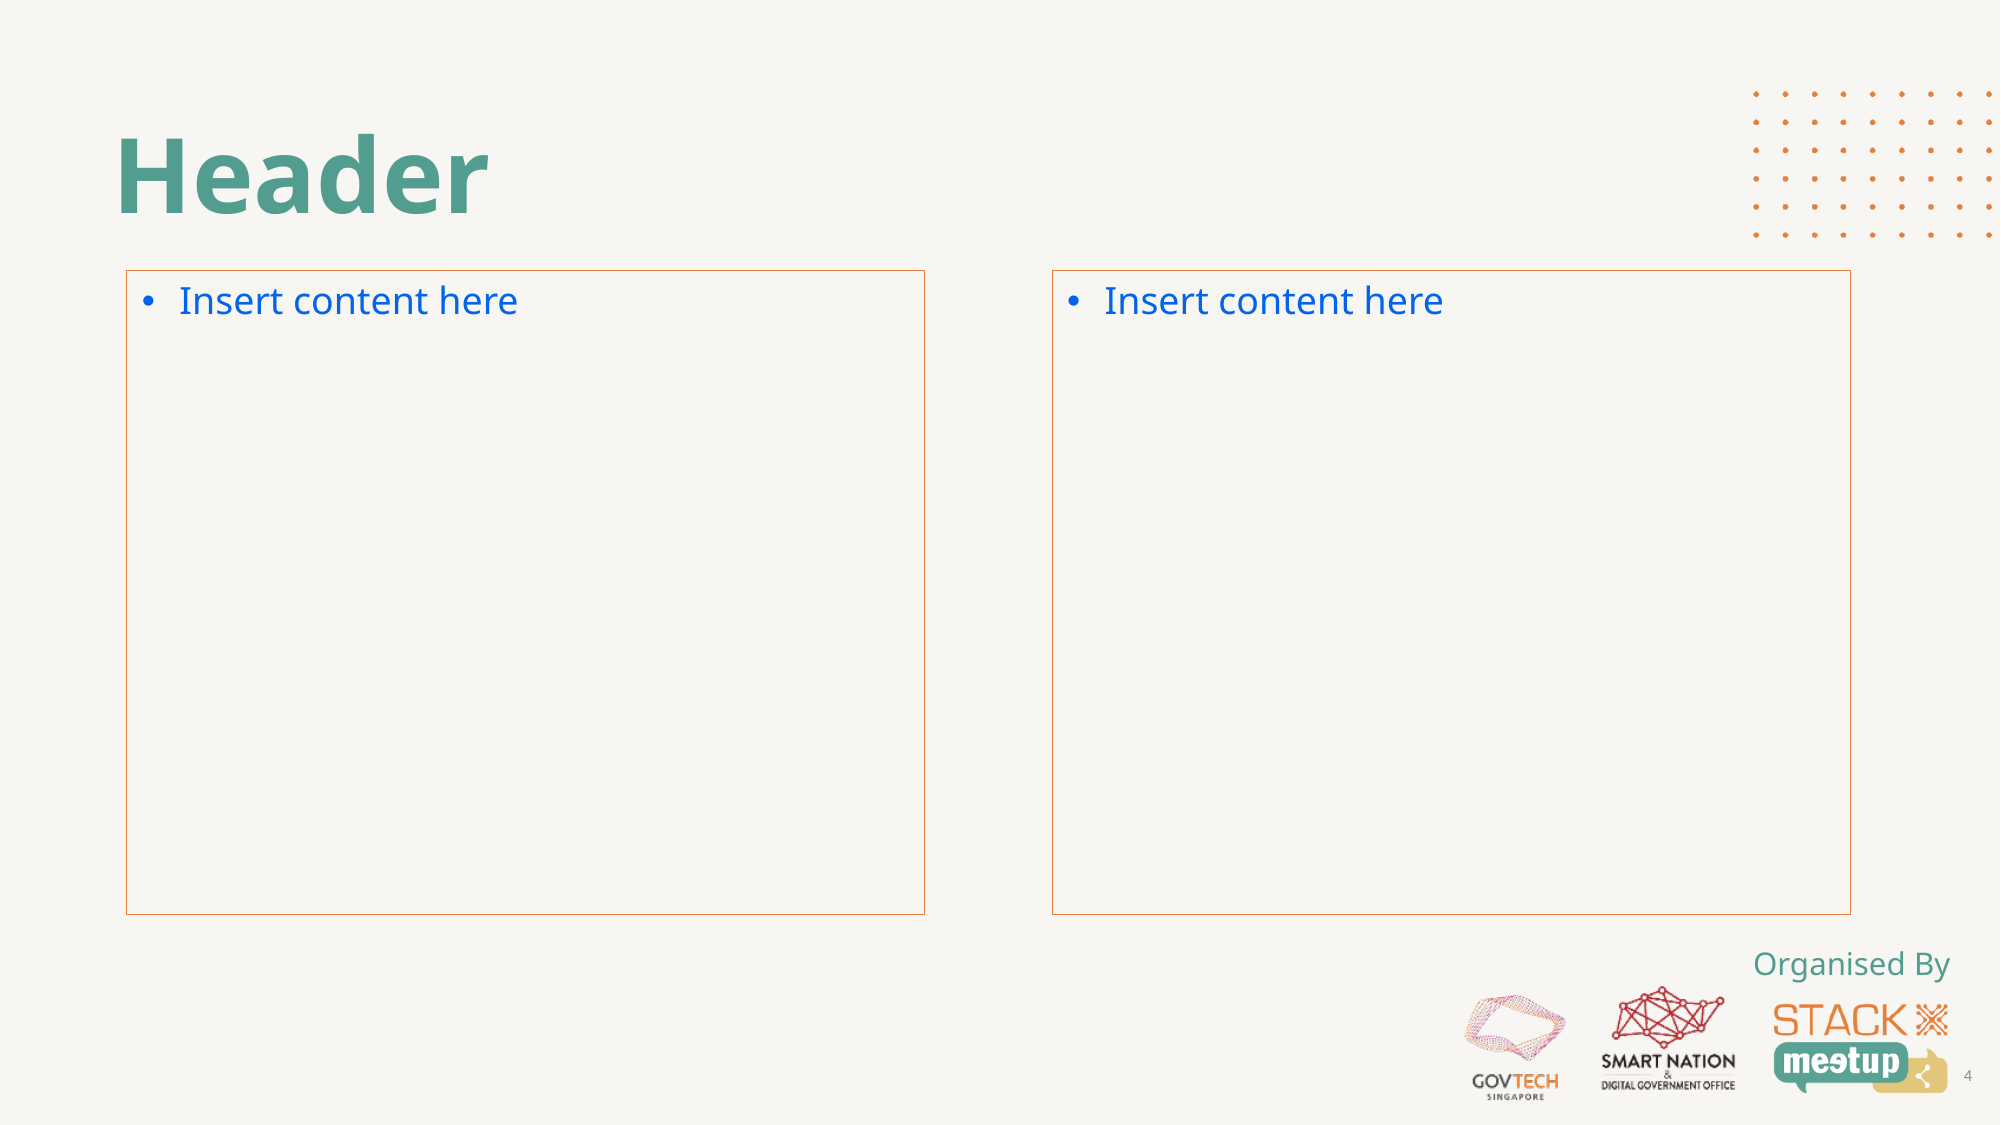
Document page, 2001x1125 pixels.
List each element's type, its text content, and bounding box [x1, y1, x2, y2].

list Insert content here [1052, 270, 1851, 915]
picture [1753, 91, 2000, 238]
list Insert content here [126, 270, 925, 915]
text_box Header [112, 119, 785, 235]
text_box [1424, 933, 2000, 1125]
